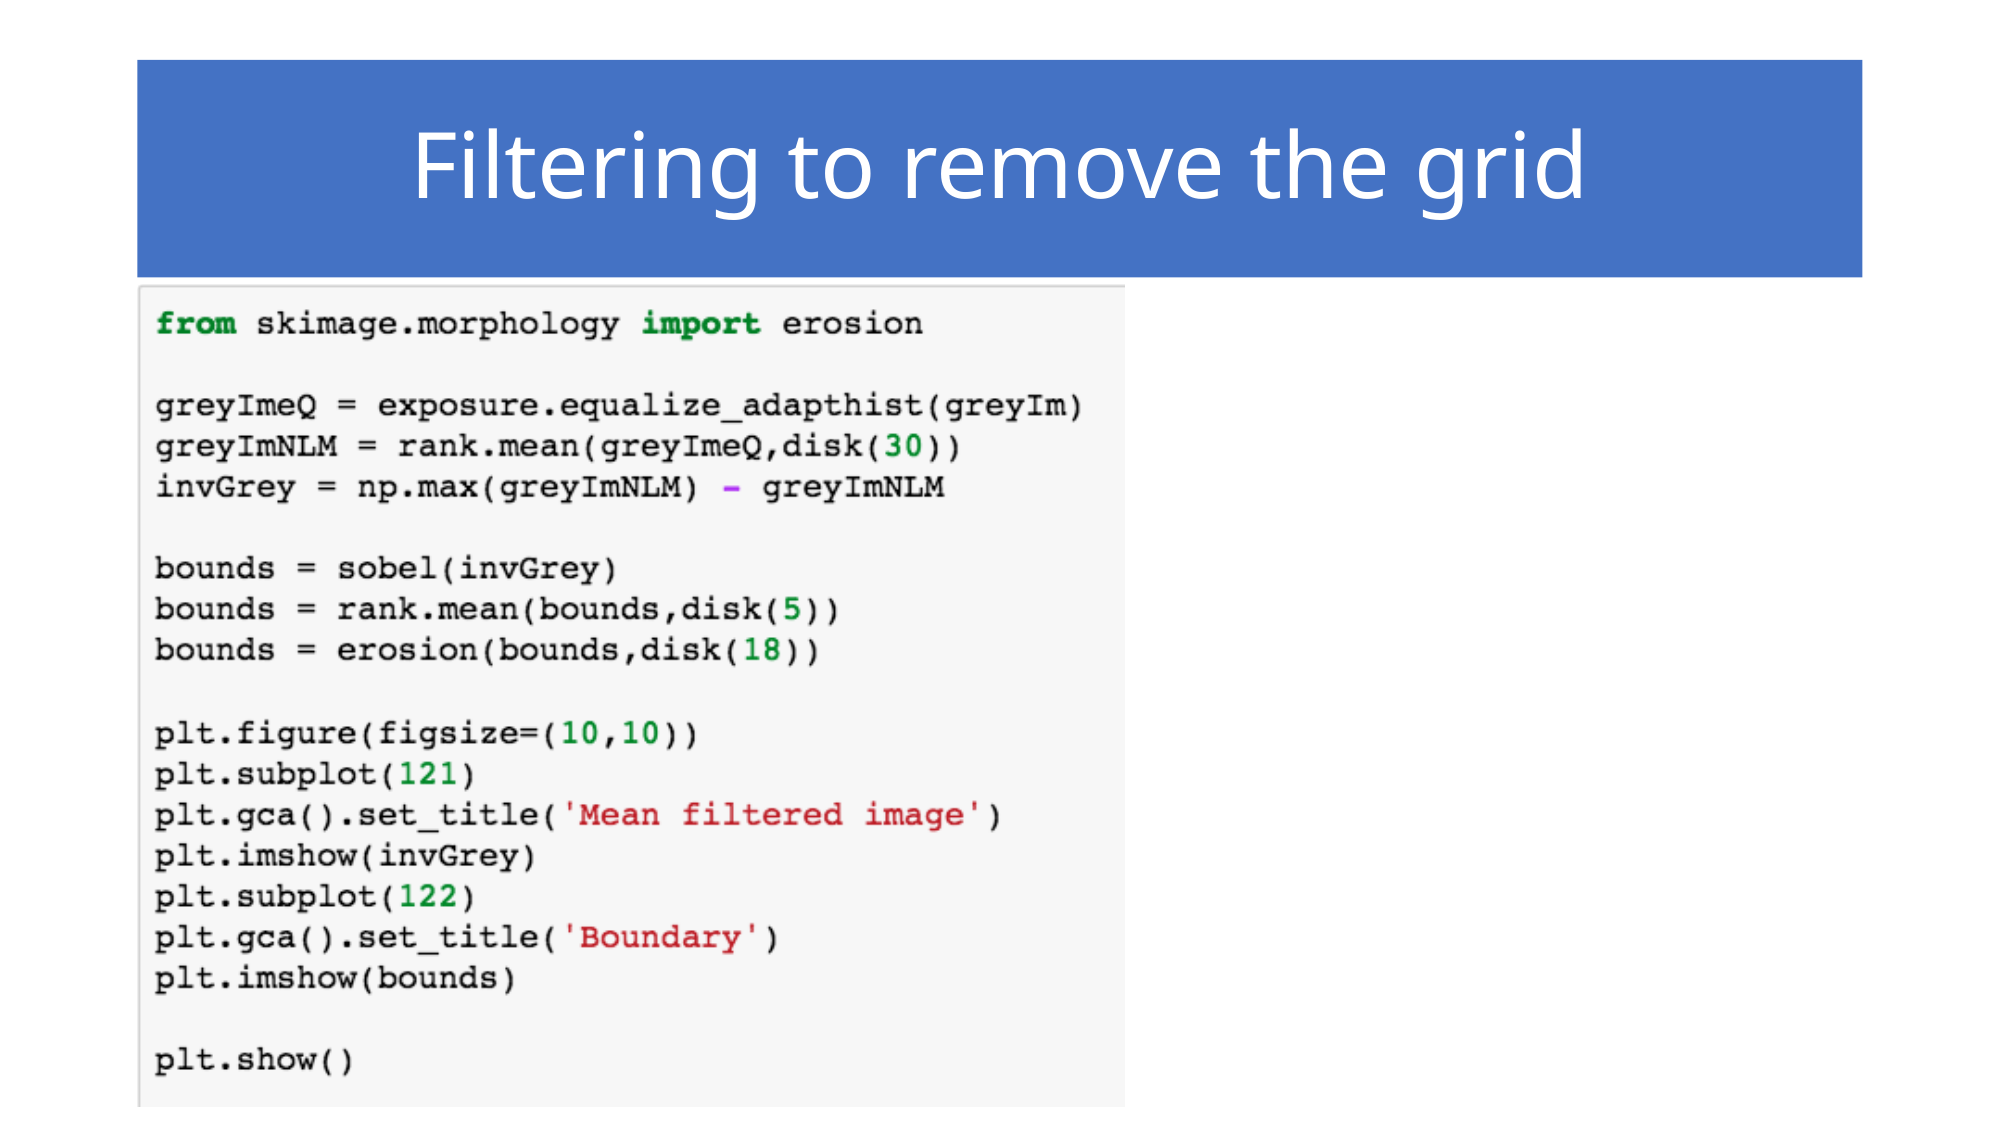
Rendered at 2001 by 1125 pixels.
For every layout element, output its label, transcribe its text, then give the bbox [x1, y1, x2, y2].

title Filtering to remove the grid [137, 59, 1863, 278]
picture [137, 284, 1125, 1107]
